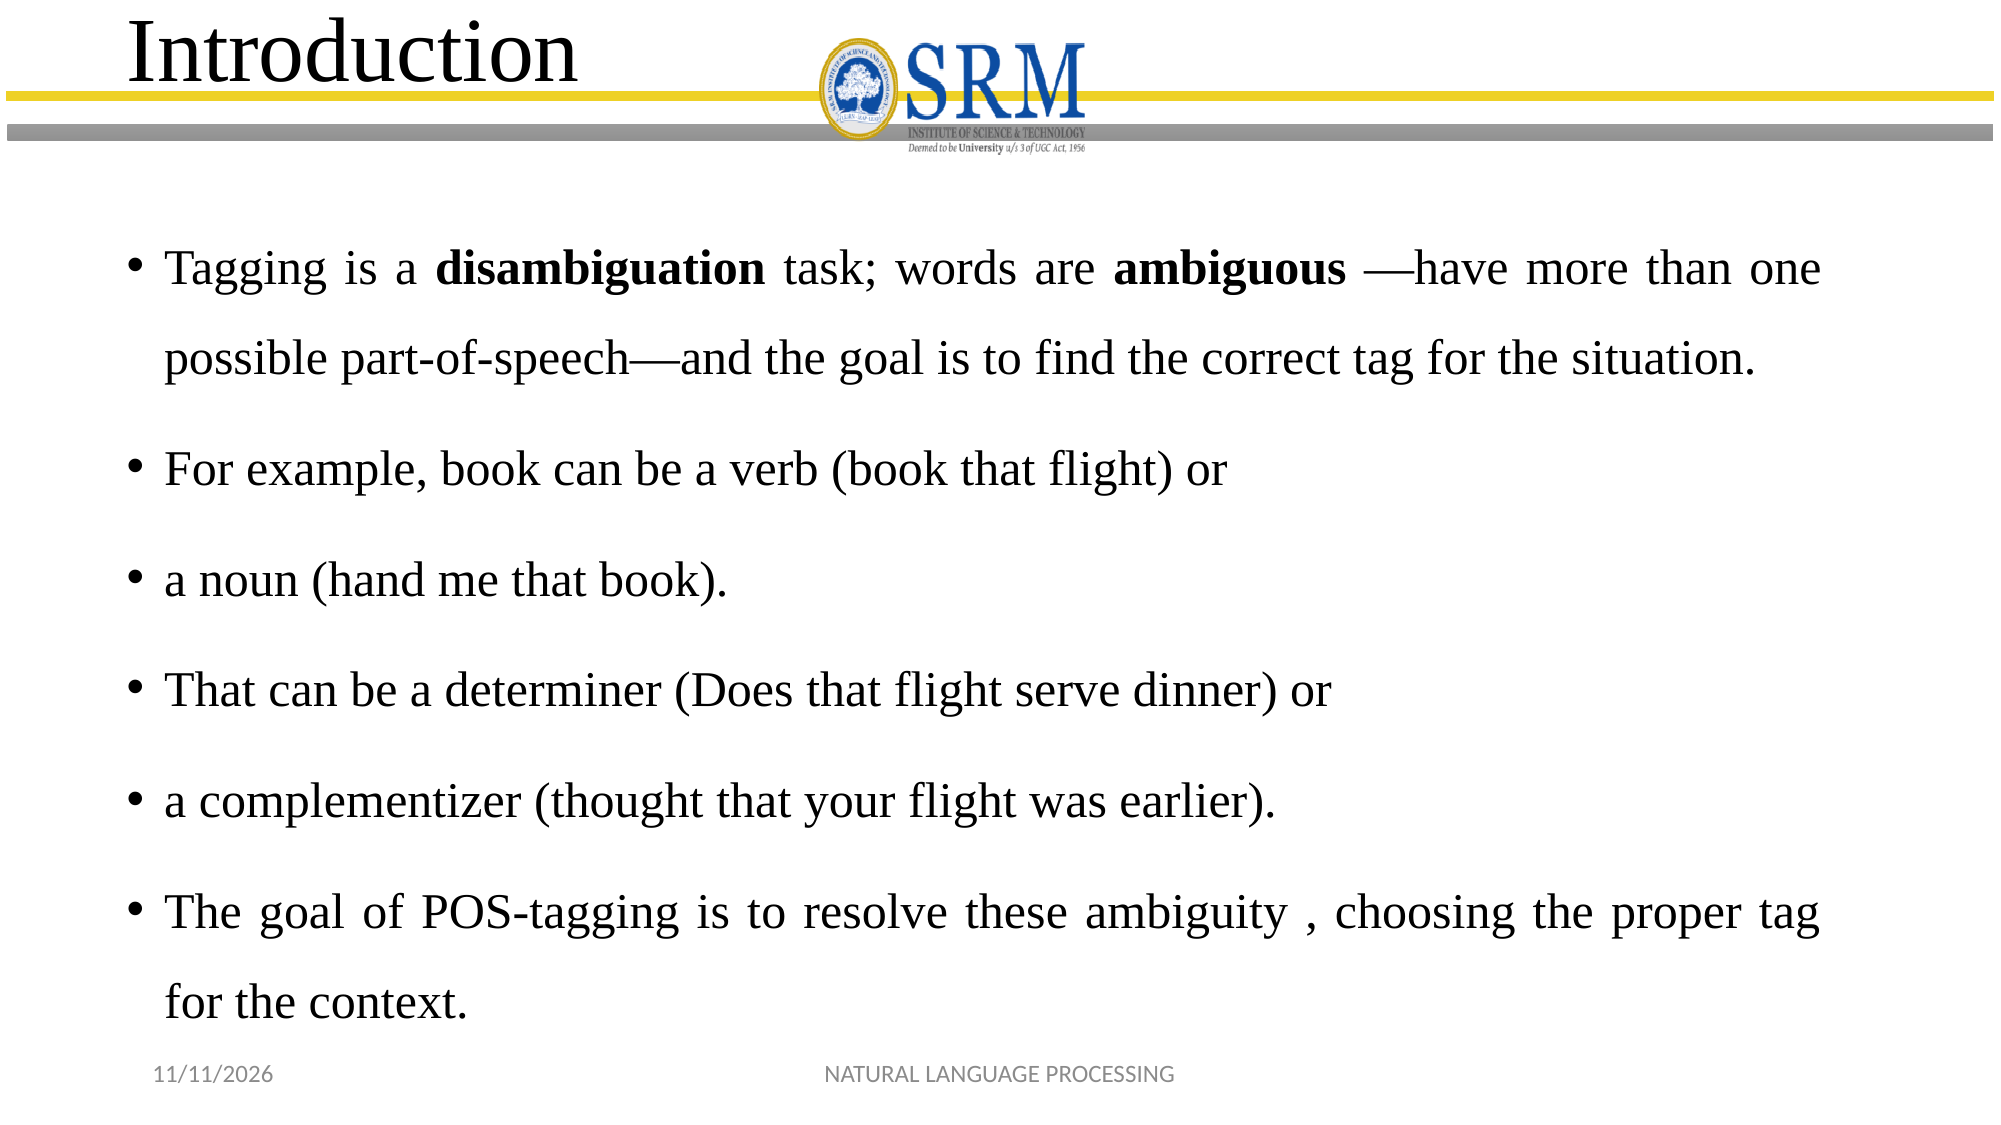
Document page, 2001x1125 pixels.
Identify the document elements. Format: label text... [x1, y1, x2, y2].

title Introduction [111, 101, 819, 110]
list Tagging is a disambiguation task; words are ambiguous —have more than one possible part-of-speech—and the goal is to find the correct tag for the situation. For example, book can be a verb (book that flight) or a noun (hand me that book). That can be a determiner (Does that flight serve dinner) or a complementizer (thought that your flight was earlier). The goal of POS-tagging is to resolve these ambiguity , choosing the proper tag for the context. [111, 196, 1837, 956]
text_box [7, 124, 819, 141]
text_box [6, 91, 819, 101]
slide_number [137, 1042, 588, 1103]
footer NATURAL LANGUAGE PROCESSING [662, 1042, 1338, 1103]
title Introduction [111, 0, 1837, 91]
title Introduction [1085, 101, 1837, 110]
text_box [1085, 124, 1993, 141]
picture [819, 38, 1085, 155]
text_box [1085, 91, 1994, 101]
